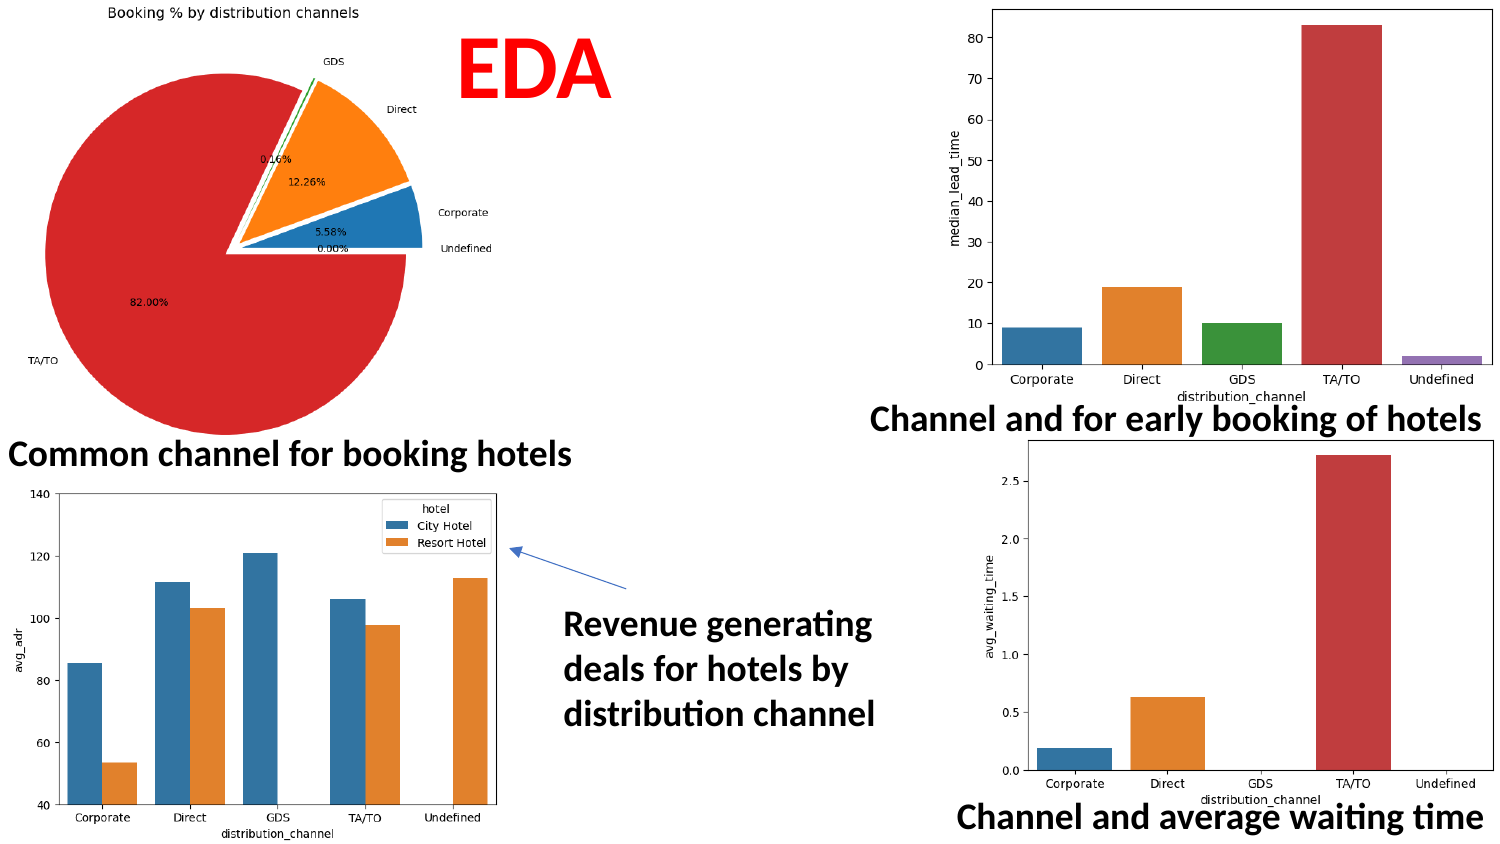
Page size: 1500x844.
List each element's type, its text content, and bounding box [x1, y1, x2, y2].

text_box Channel and average waiting time [942, 784, 1500, 844]
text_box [509, 548, 627, 589]
picture [0, 0, 504, 844]
picture [975, 431, 1500, 815]
text_box Channel and for early booking of hotels [855, 386, 1498, 446]
text_box Revenue generating deals for hotels by distribution channel [548, 591, 910, 741]
text_box EDA [499, 0, 939, 125]
text_box Common channel for booking hotels [499, 421, 588, 482]
picture [939, 0, 1500, 413]
